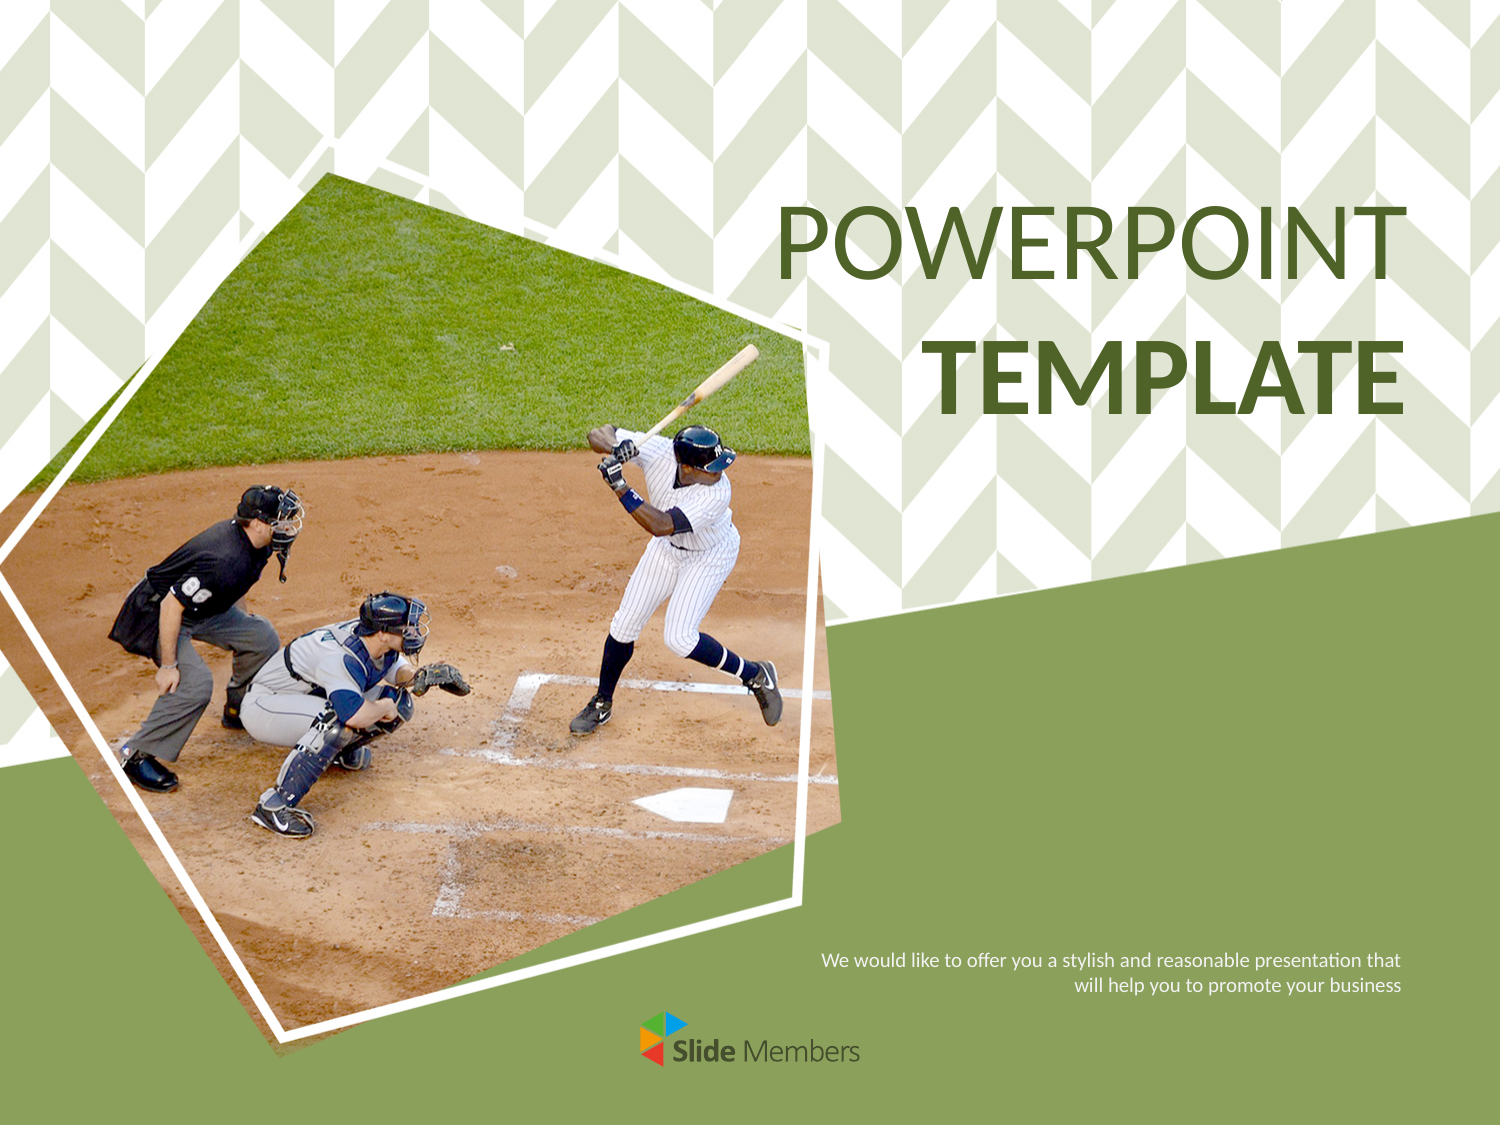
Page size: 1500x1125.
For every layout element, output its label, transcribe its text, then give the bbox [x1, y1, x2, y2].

picture [0, 0, 1500, 1125]
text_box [640, 1011, 860, 1068]
title POWERPOINT TEMPLATE [655, 136, 1424, 469]
text_box We would like to offer you a stylish and reasonable presentation that will help you to promote your business [773, 938, 1417, 1004]
